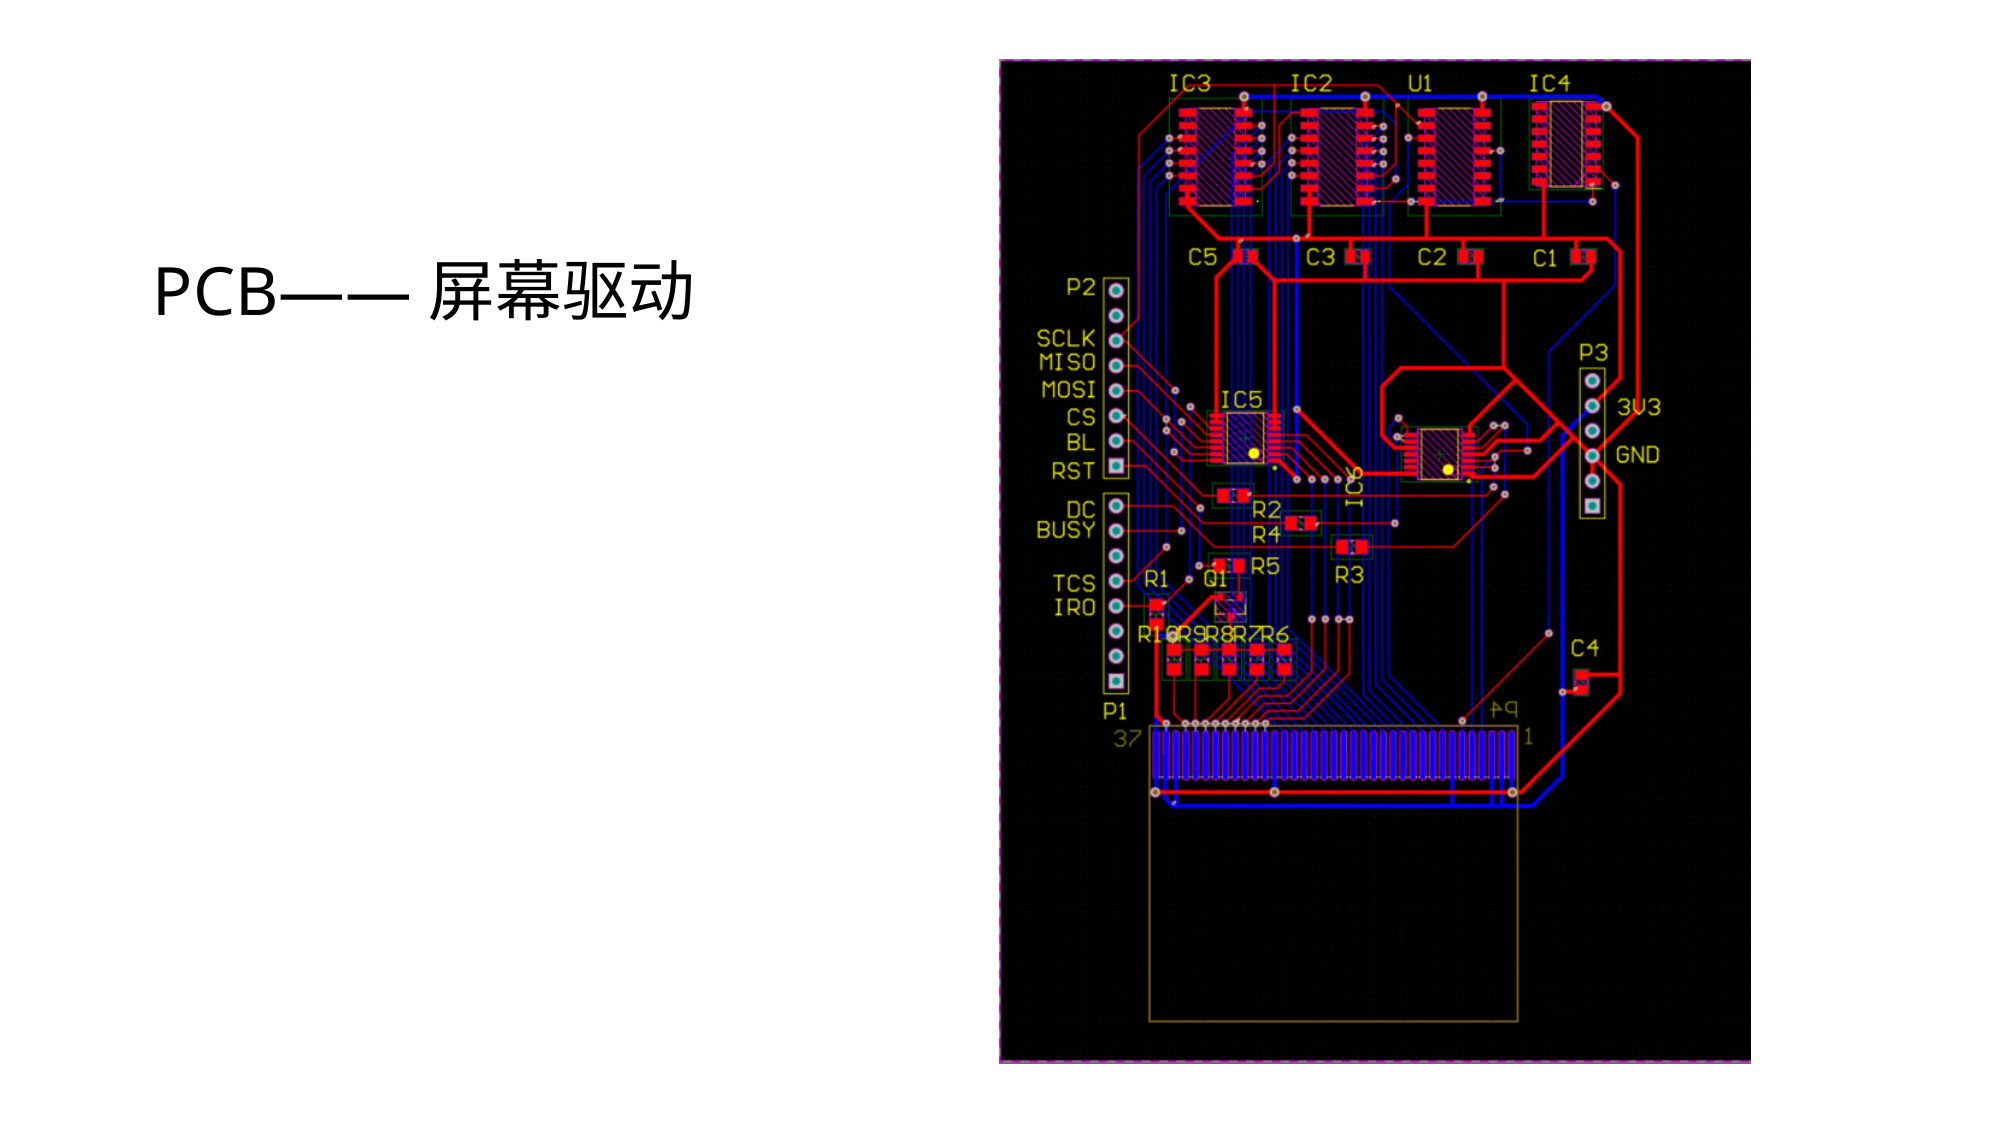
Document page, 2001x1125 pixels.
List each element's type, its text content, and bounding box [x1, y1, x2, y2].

title PCB——屏幕驱动 [137, 75, 783, 338]
picture [999, 59, 1751, 1065]
